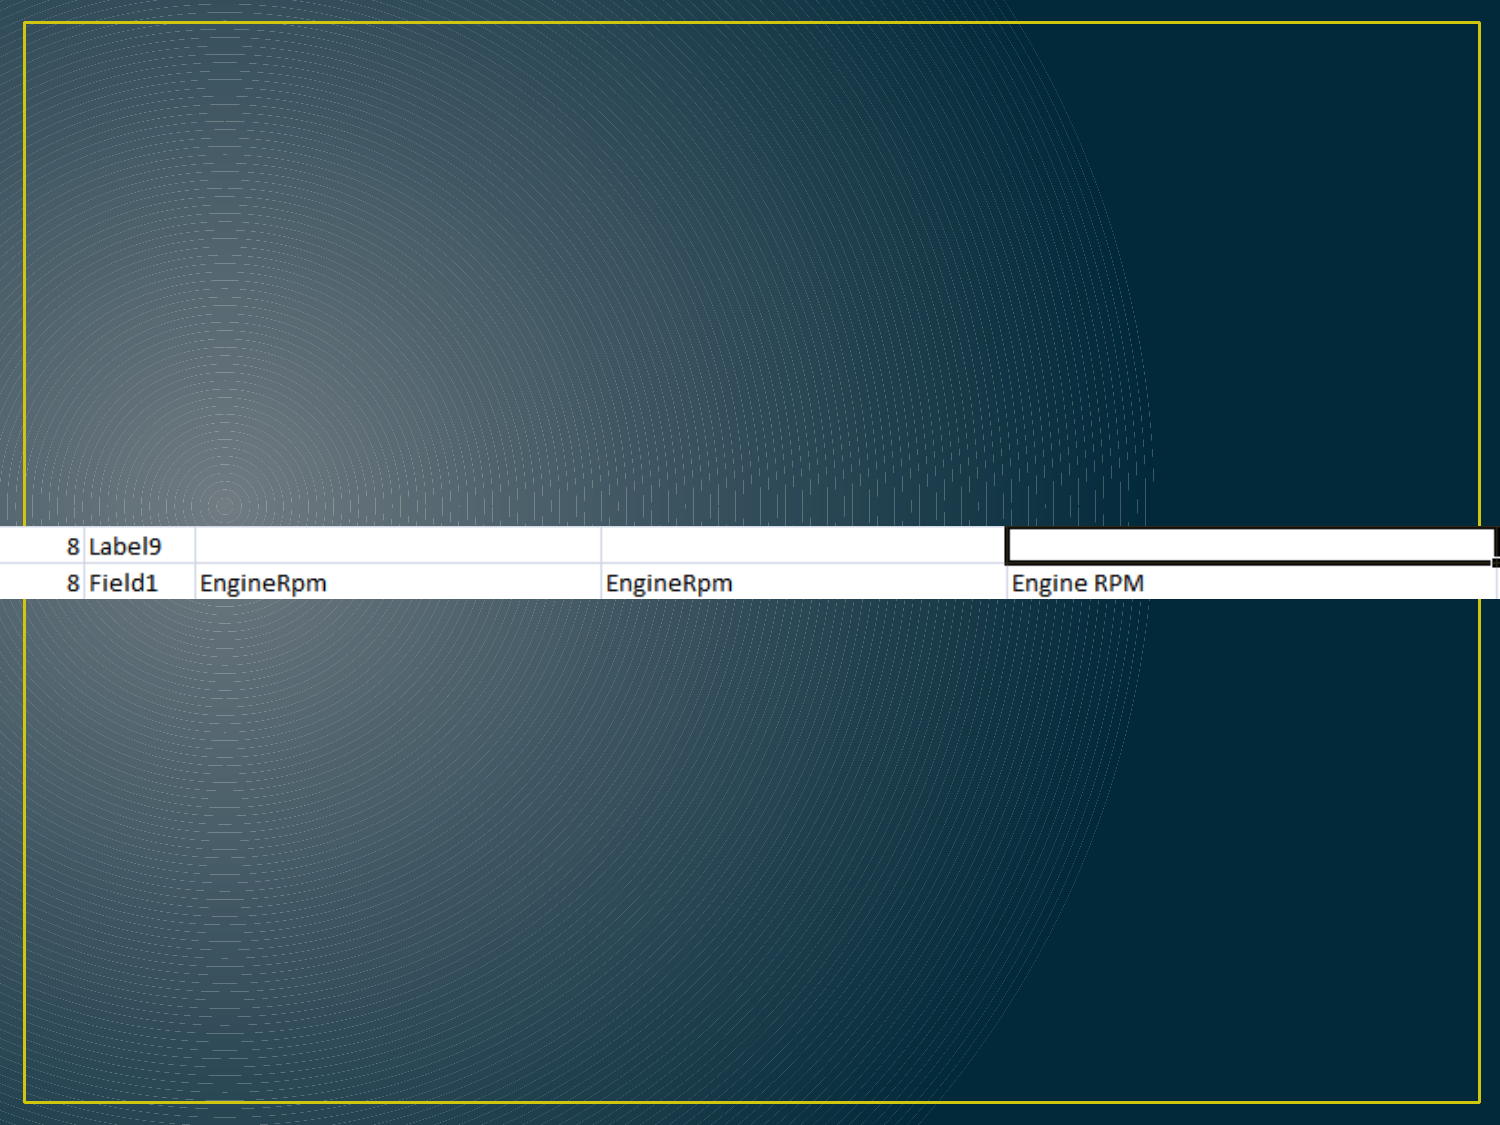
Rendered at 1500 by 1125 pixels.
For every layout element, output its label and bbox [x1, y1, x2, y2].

picture [0, 520, 1500, 600]
picture [1107, 604, 1123, 613]
